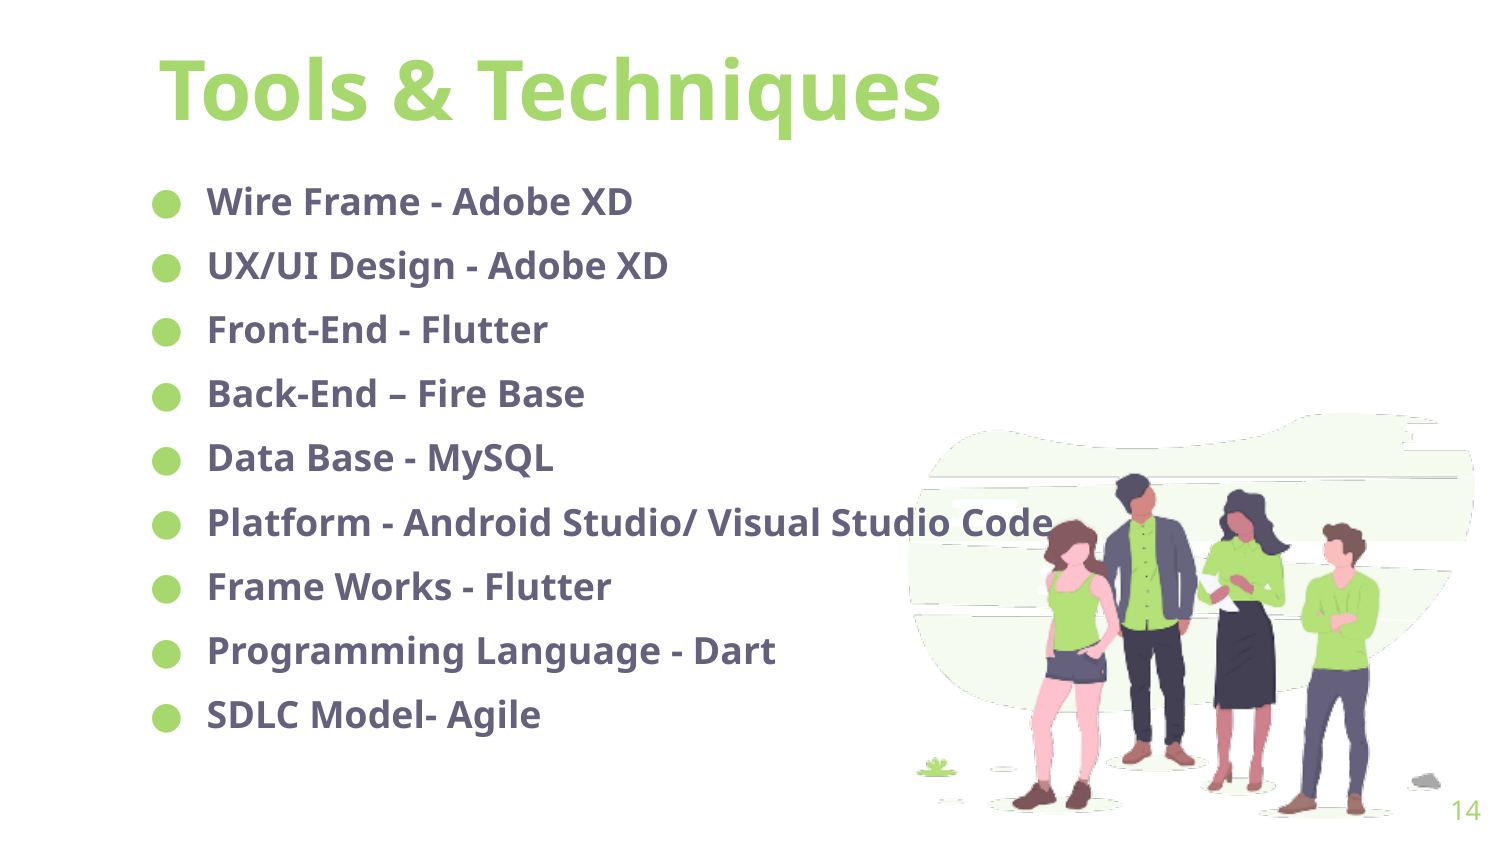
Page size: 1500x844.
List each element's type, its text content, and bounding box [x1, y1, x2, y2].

slide_number 14 [1391, 779, 1482, 844]
picture [1063, 413, 1475, 819]
text_box Tools & Techniques [106, 0, 1500, 140]
subtitle Wire Frame - Adobe XD UX/UI Design - Adobe XD Front-End - Flutter Back-End – Fire Base Data Base - MySQL Platform - Android Studio/ Visual Studio Code Frame Works - Flutter Programming Language - Dart SDLC Model- Agile [149, 170, 1063, 829]
